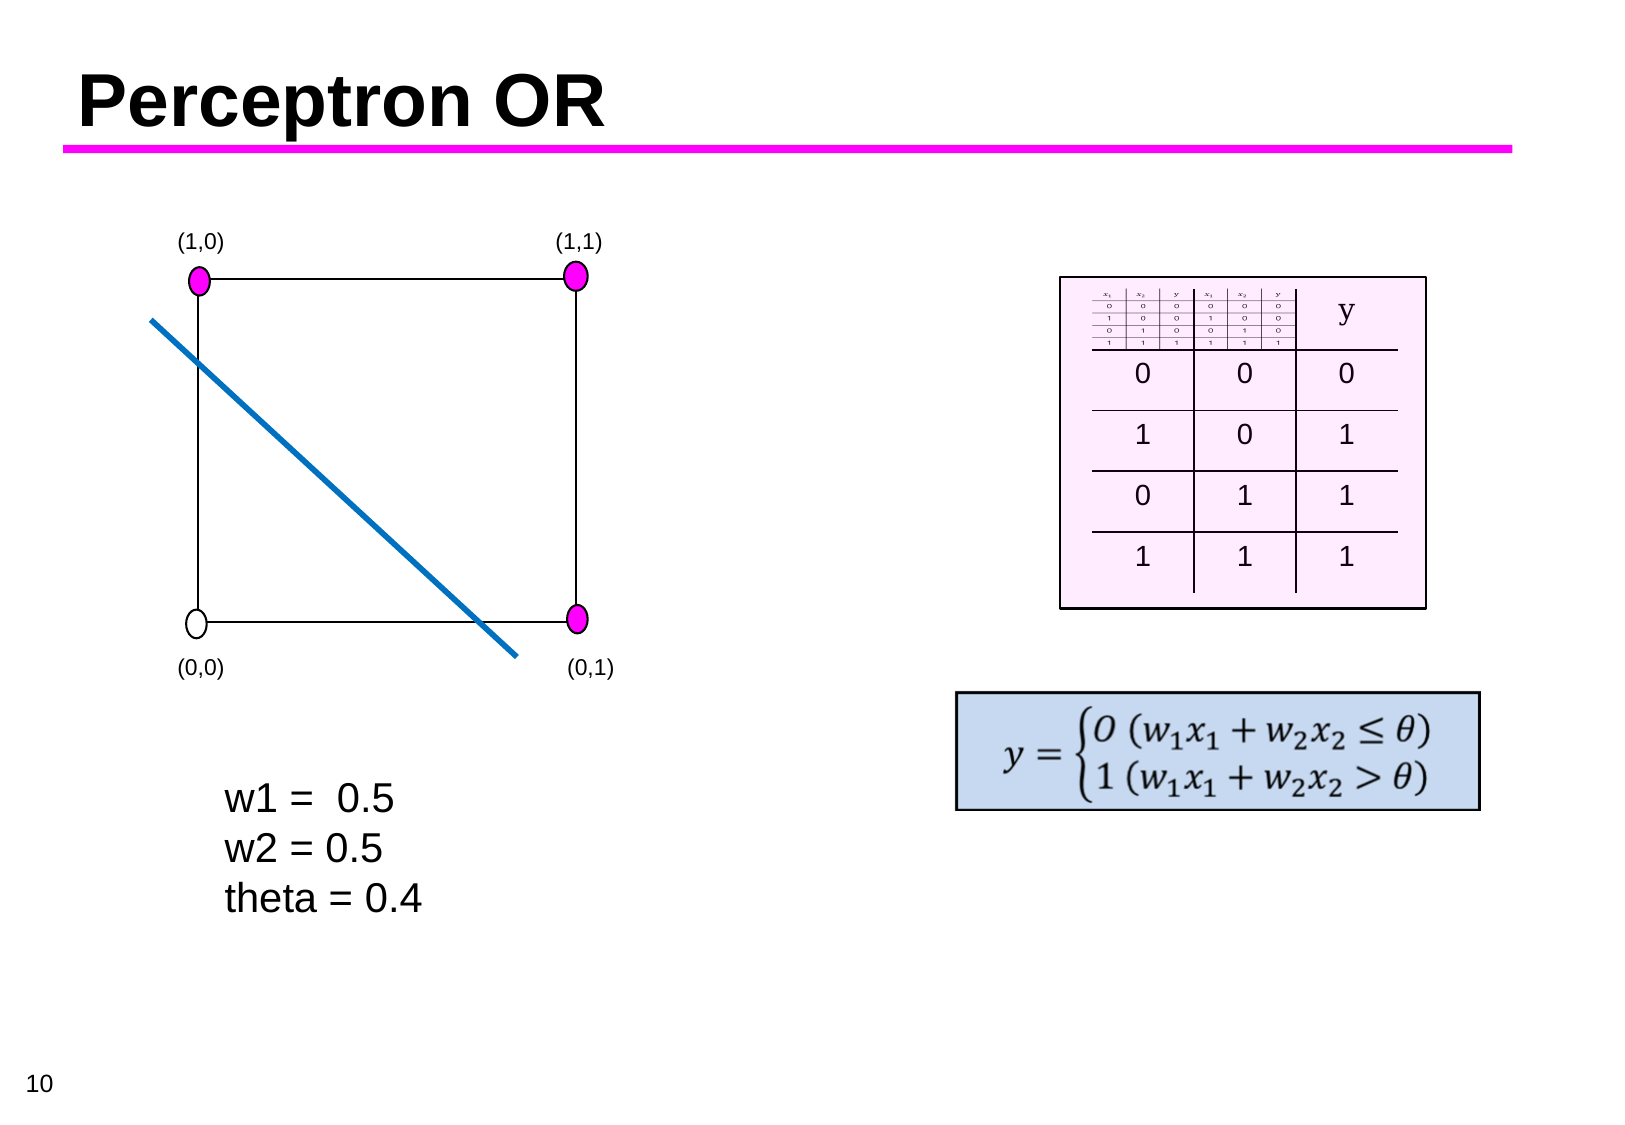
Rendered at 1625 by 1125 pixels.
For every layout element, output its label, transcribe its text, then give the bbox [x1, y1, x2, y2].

slide_number 10 [0, 1071, 69, 1094]
text_box w1 = 0.5 w2 = 0.5 theta = 0.4 [209, 763, 606, 929]
text_box (1,0) [162, 219, 269, 262]
text_box (1,1) [540, 219, 647, 262]
text_box [1060, 277, 1427, 609]
text_box [189, 267, 210, 296]
text_box [567, 604, 588, 634]
text_box [197, 278, 576, 622]
text_box (0,1) [552, 645, 659, 688]
title Perceptron OR [62, 42, 1500, 149]
text_box (0,0) [162, 665, 269, 688]
text_box [564, 261, 588, 291]
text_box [150, 319, 518, 658]
picture [953, 689, 1482, 812]
